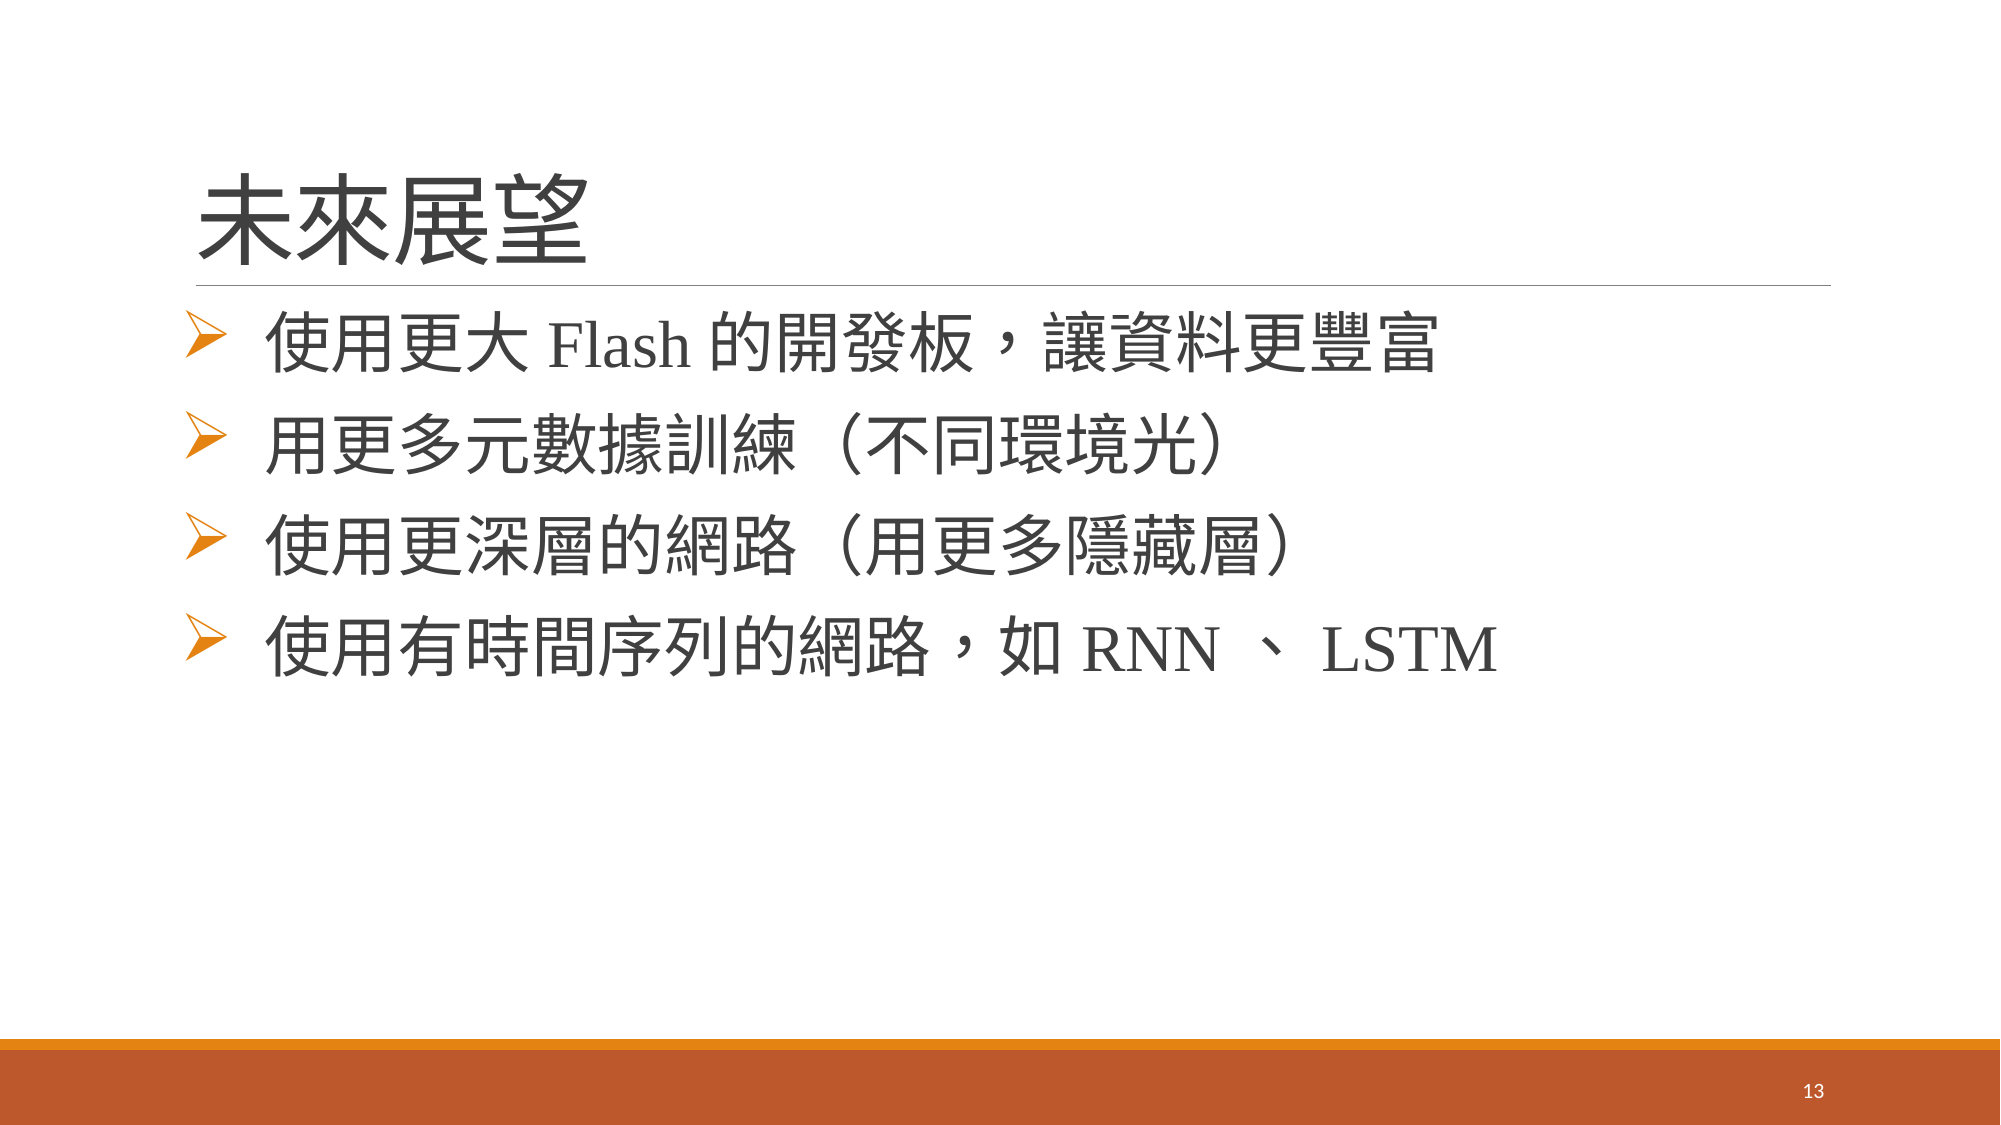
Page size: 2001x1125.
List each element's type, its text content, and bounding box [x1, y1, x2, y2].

list 使用更大Flash的開發板，讓資料更豐富 用更多元數據訓練（不同環境光） 使用更深層的網路（用更多隱藏層） 使用有時間序列的網路，如RNN、LSTM [180, 302, 1830, 963]
title 未來展望 [180, 47, 1830, 285]
slide_number 13 [1624, 1059, 1840, 1120]
